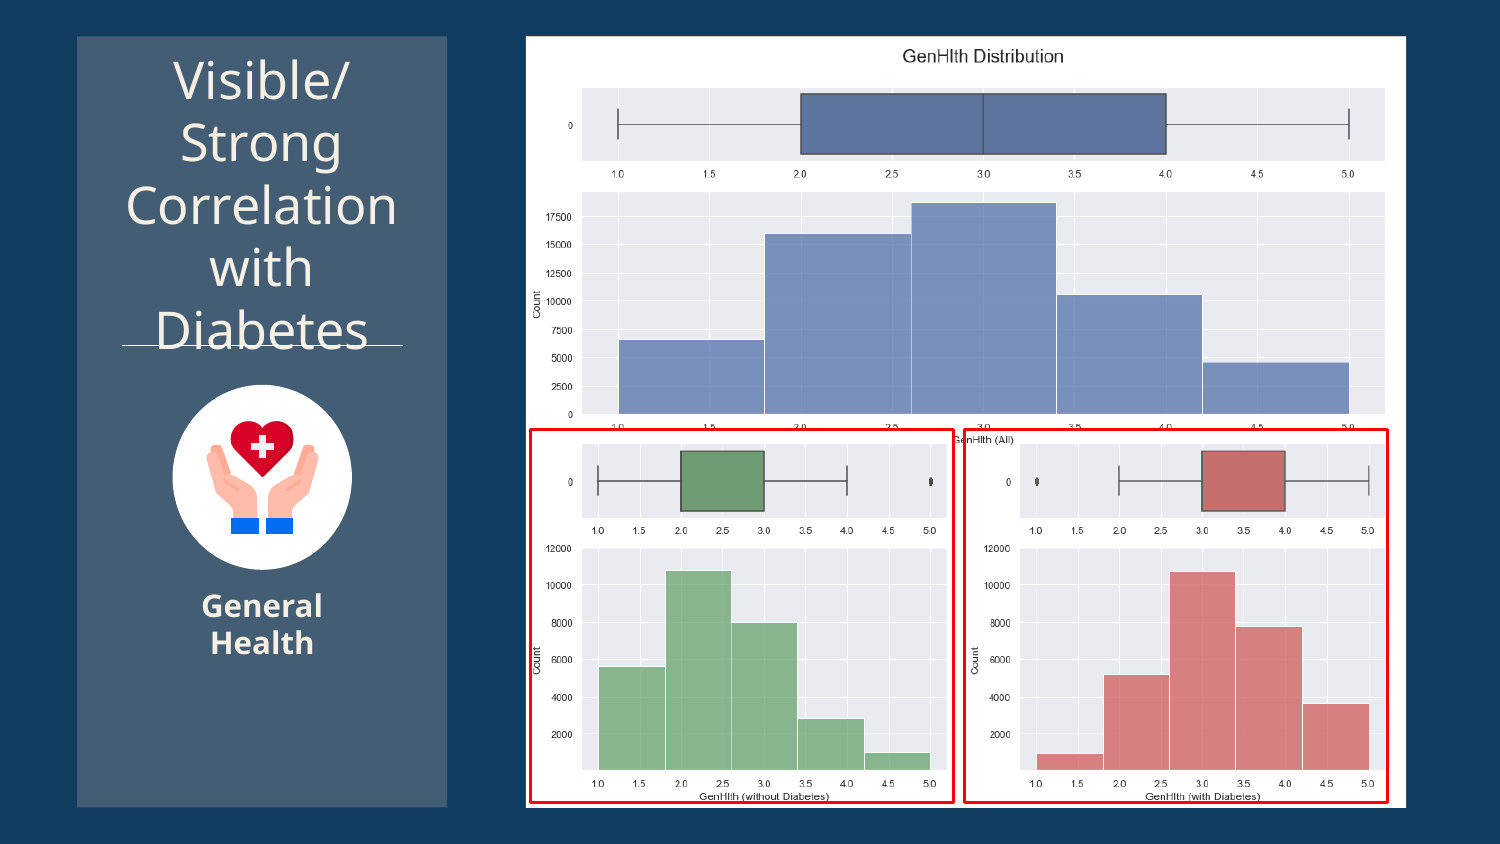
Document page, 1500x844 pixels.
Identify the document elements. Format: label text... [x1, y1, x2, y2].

picture [200, 415, 325, 540]
text_box [203, 547, 322, 570]
picture [525, 36, 1407, 808]
text_box Visible/Strong Correlation with Diabetes [96, 74, 428, 332]
text_box [172, 384, 352, 539]
text_box [77, 36, 448, 808]
text_box General Health [135, 585, 389, 662]
